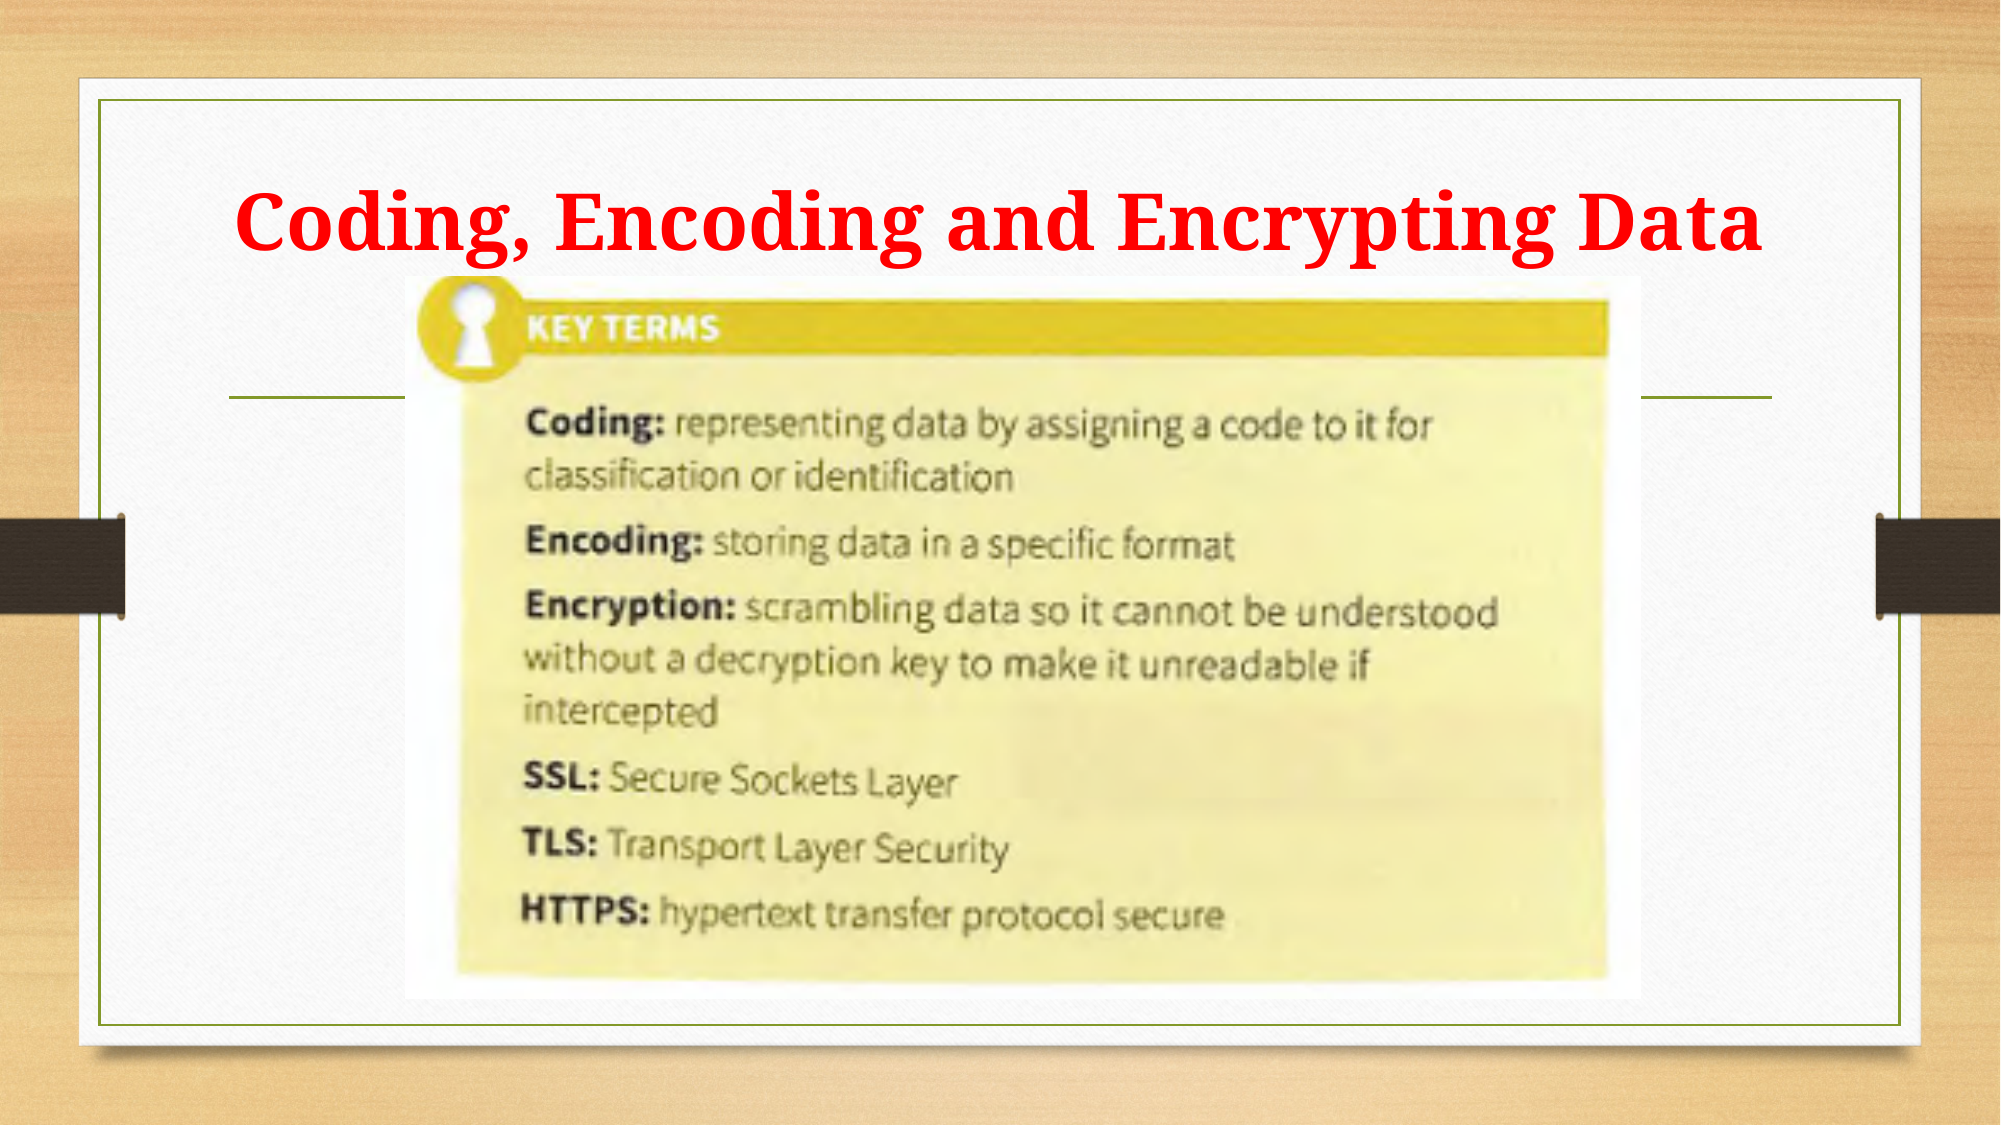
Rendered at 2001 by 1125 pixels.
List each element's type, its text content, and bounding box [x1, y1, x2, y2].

picture [0, 0, 2001, 1125]
title Coding, Encoding and Encrypting Data [212, 161, 1788, 277]
